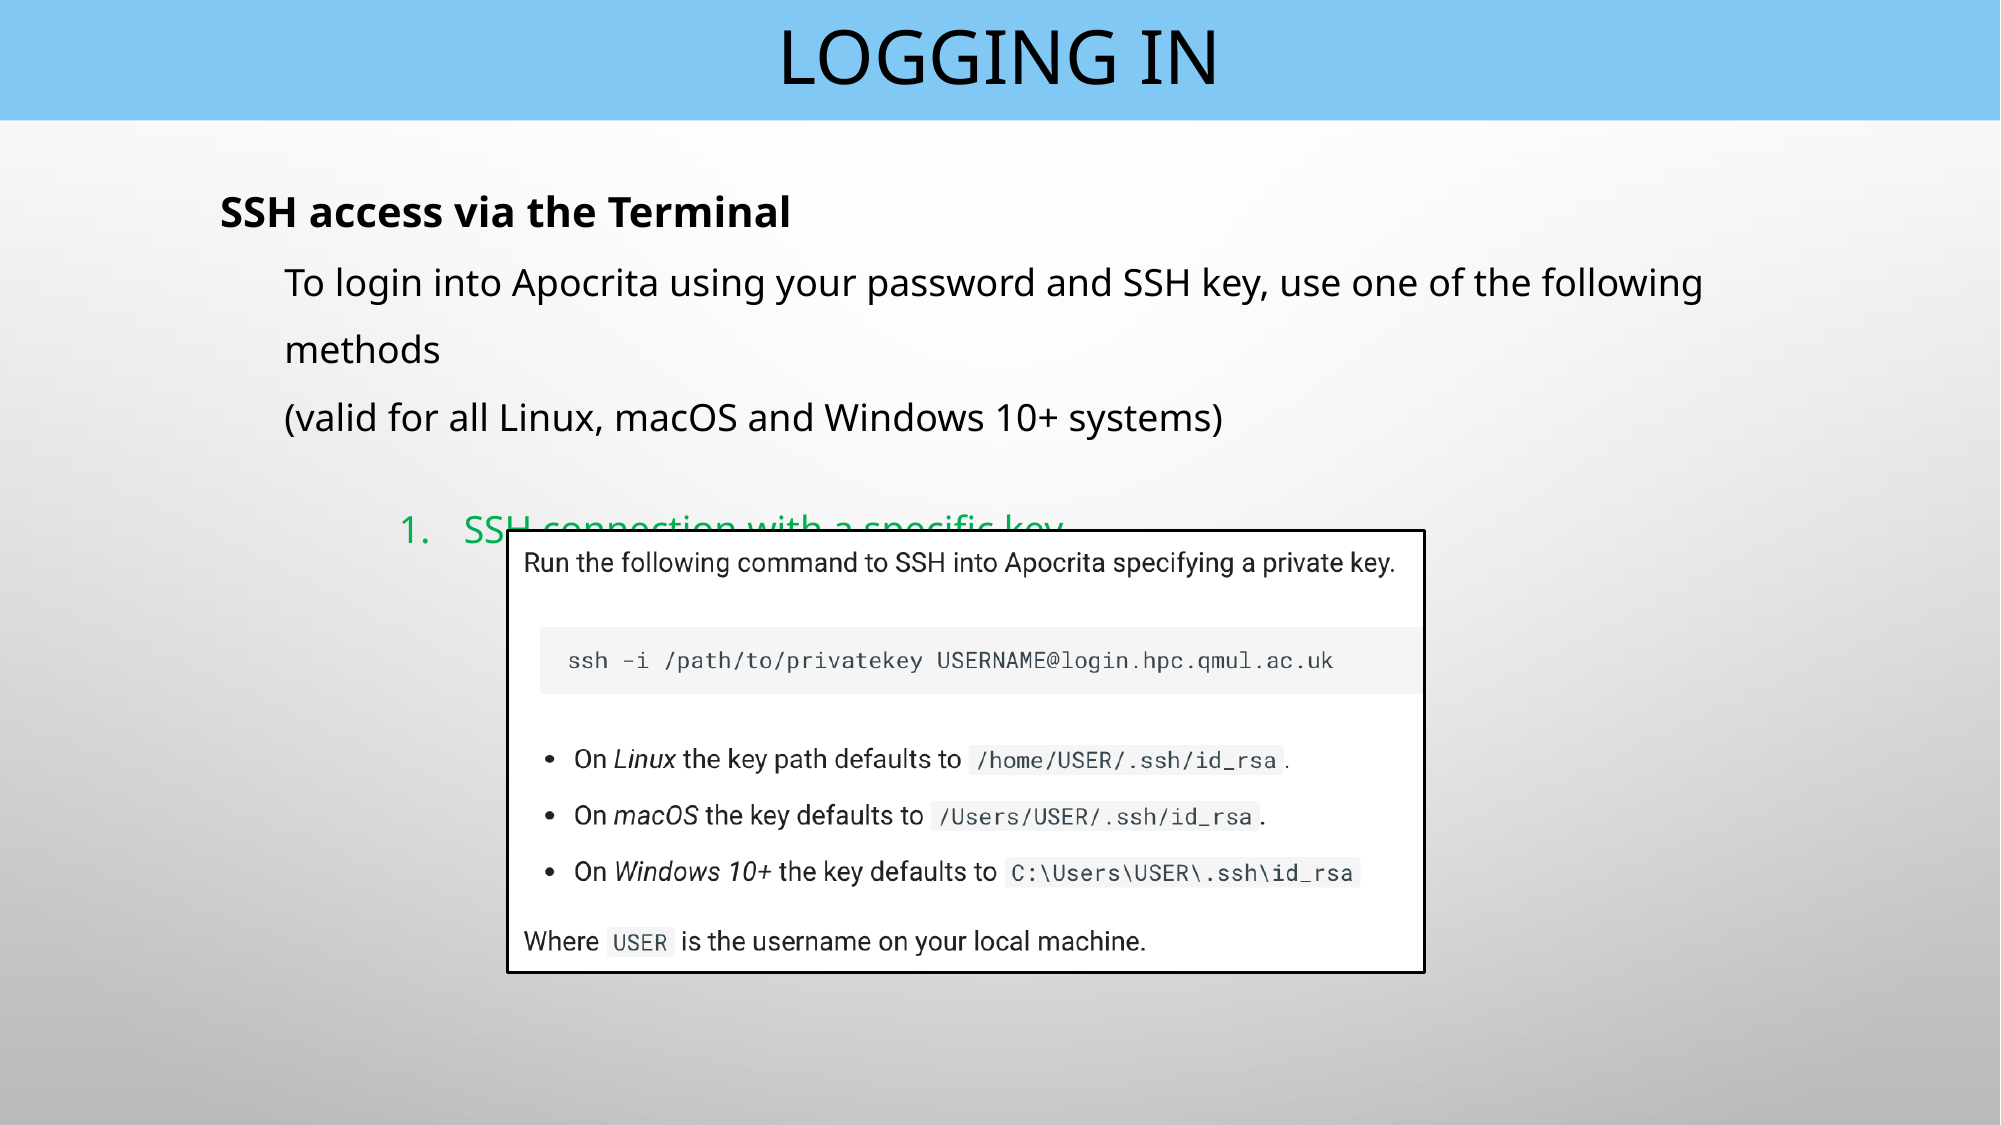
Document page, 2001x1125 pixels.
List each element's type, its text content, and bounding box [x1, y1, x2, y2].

title Logging in [0, 0, 2000, 121]
text_box SSH access via the Terminal To login into Apocrita using your password and SSH key, use one of the following methods (valid for all Linux, macOS and Windows 10+ systems) SSH connection with a specific key [194, 153, 1806, 1122]
picture [0, 121, 2000, 1125]
